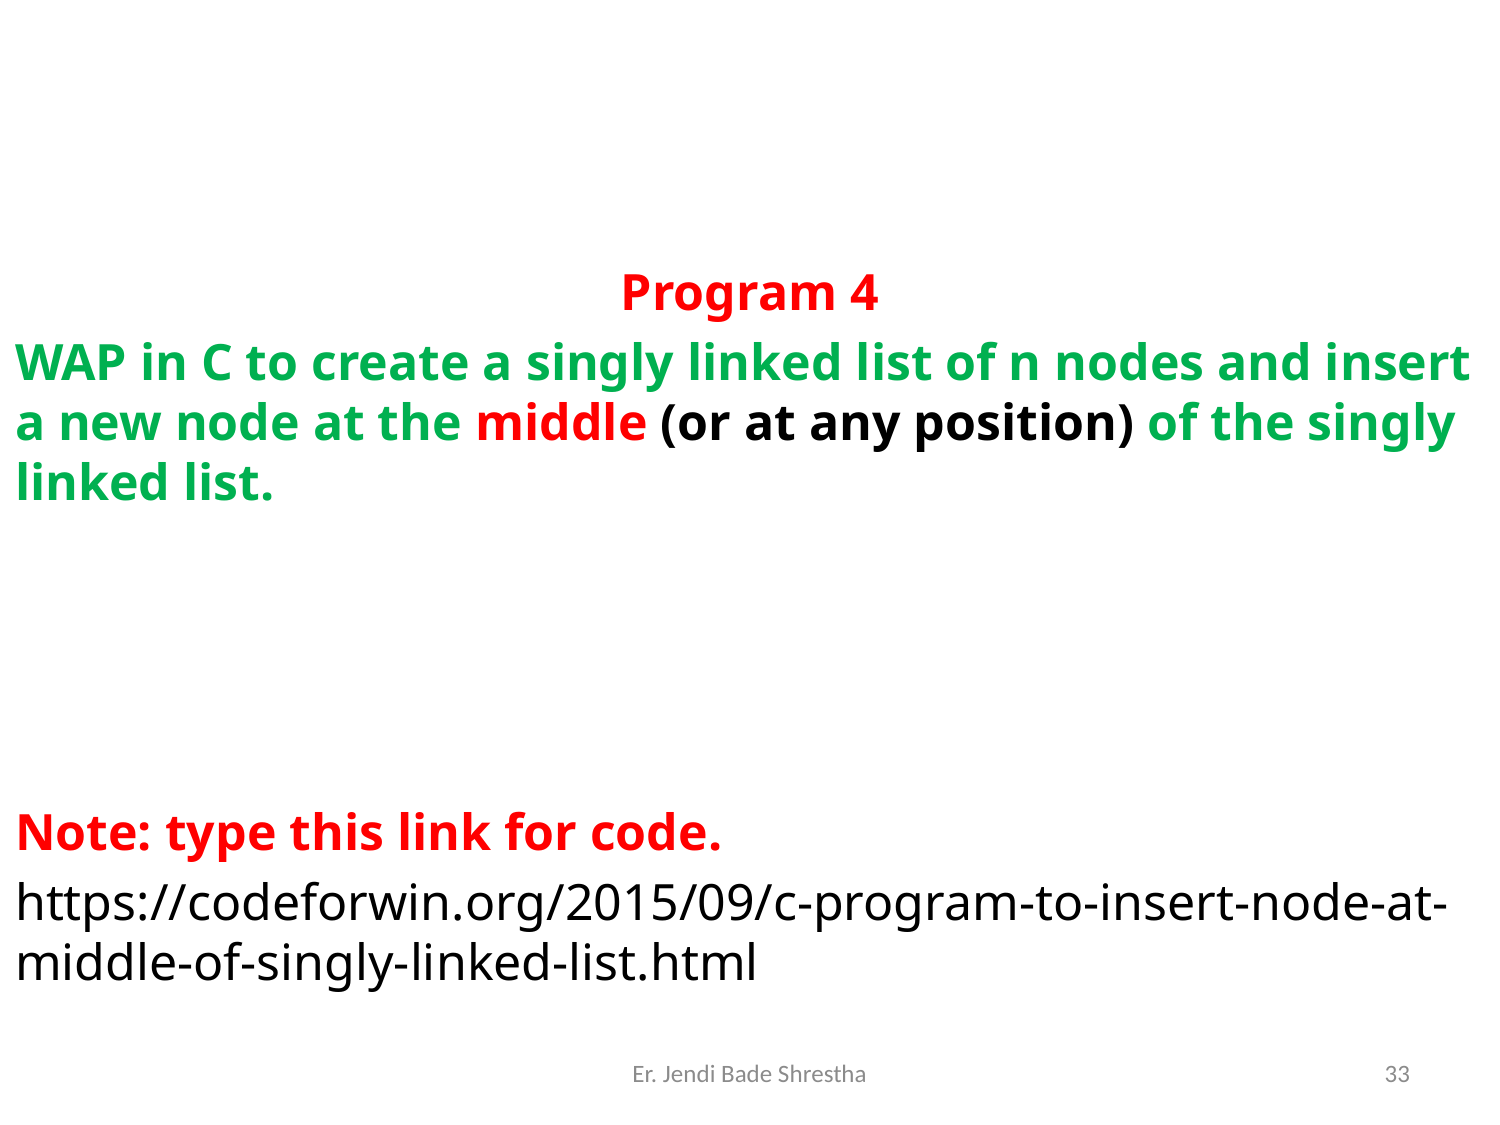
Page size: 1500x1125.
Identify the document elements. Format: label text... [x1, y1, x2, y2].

footer Er. Jendi Bade Shrestha [512, 1042, 988, 1103]
slide_number 33 [1074, 1042, 1425, 1103]
list Program 4 WAP in C to create a singly linked list of n nodes and insert a new node at the middle (or at any position) of the singly linked list. Note: type this link for code. https://codeforwin.org/2015/09/c-program-to-insert-node-at-middle-of-singly-linked-list.html [0, 0, 1500, 1125]
